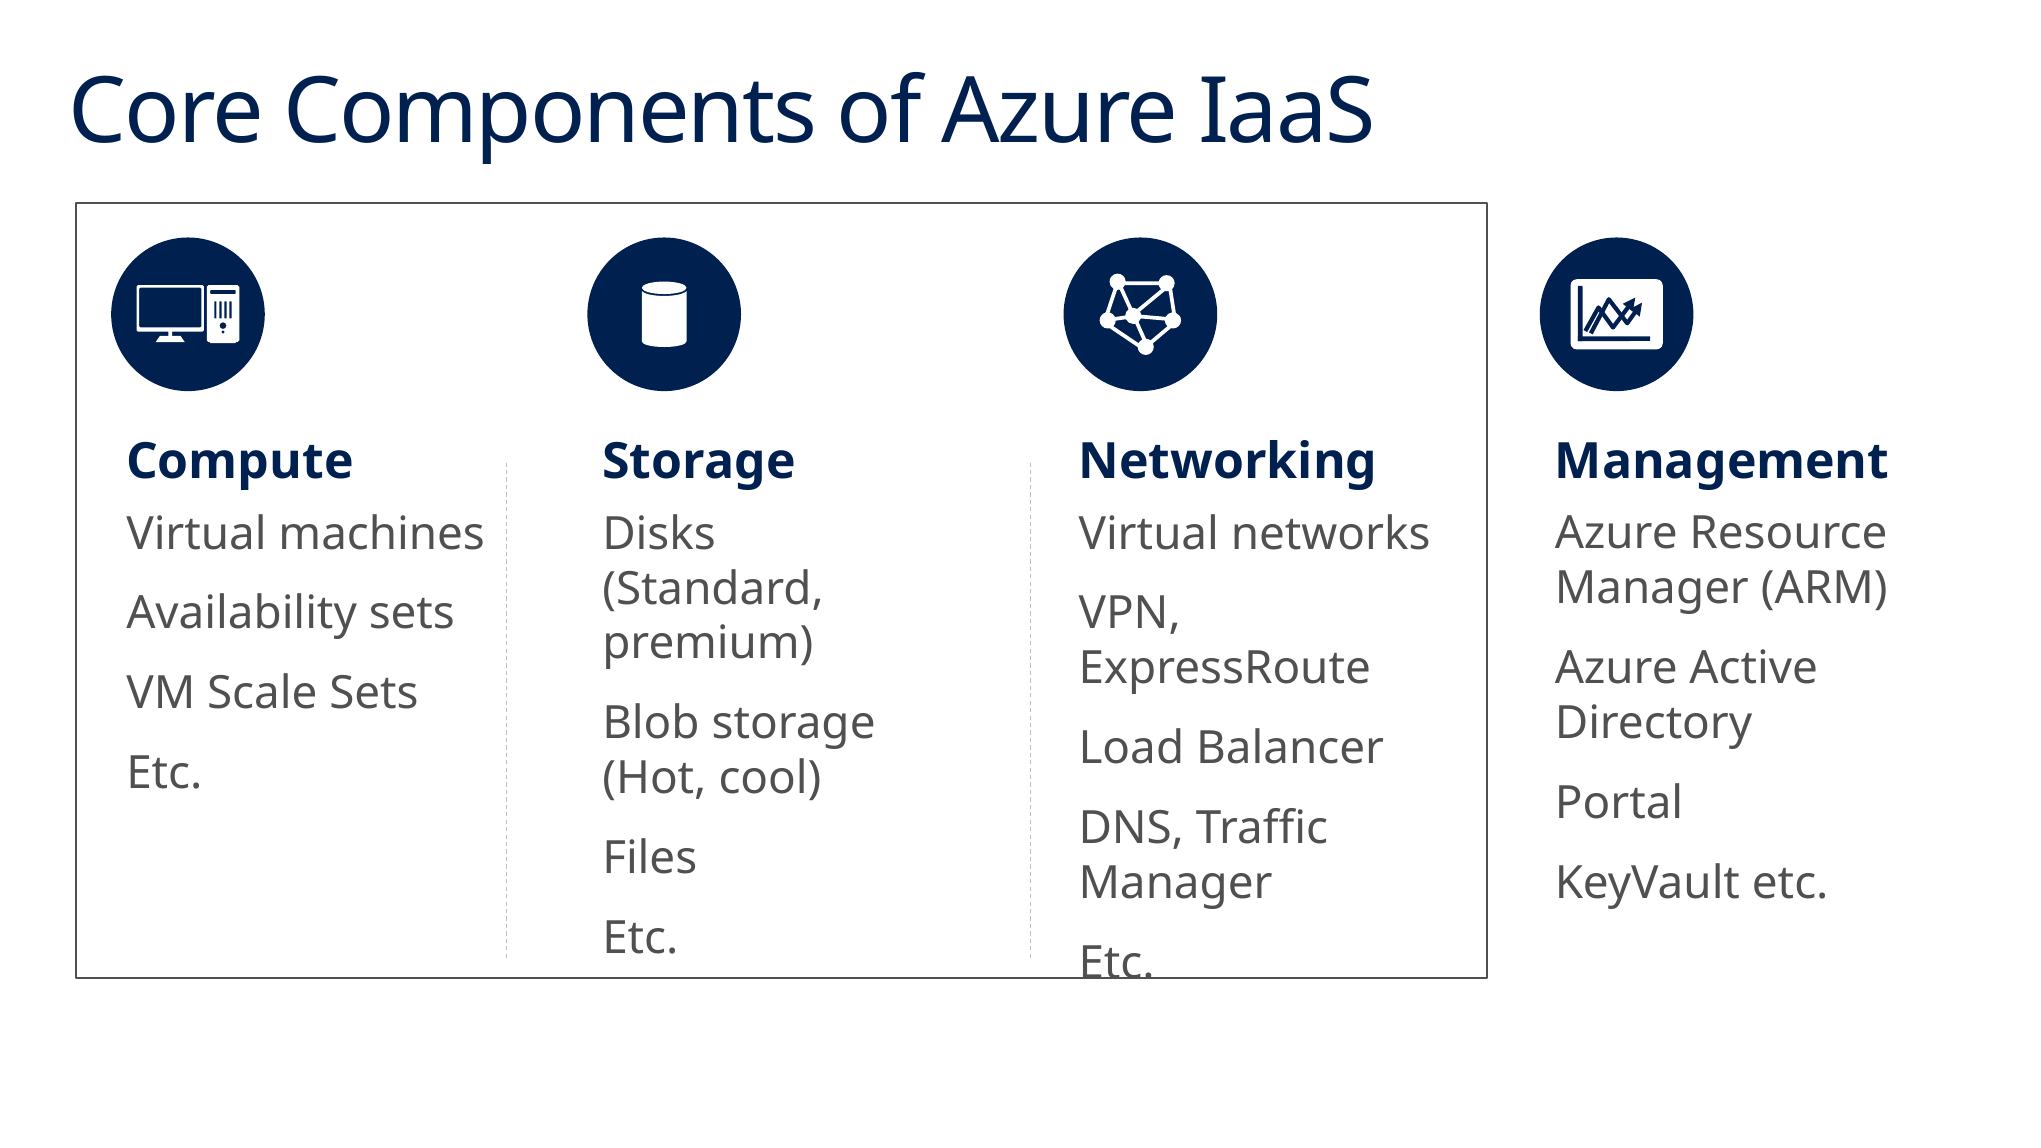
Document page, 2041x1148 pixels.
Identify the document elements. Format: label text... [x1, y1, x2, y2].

title Core Components of Azure IaaS [45, 48, 1996, 183]
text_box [587, 237, 1017, 901]
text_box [110, 237, 521, 901]
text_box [1539, 237, 1950, 939]
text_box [1063, 237, 1473, 901]
text_box [76, 202, 1487, 979]
